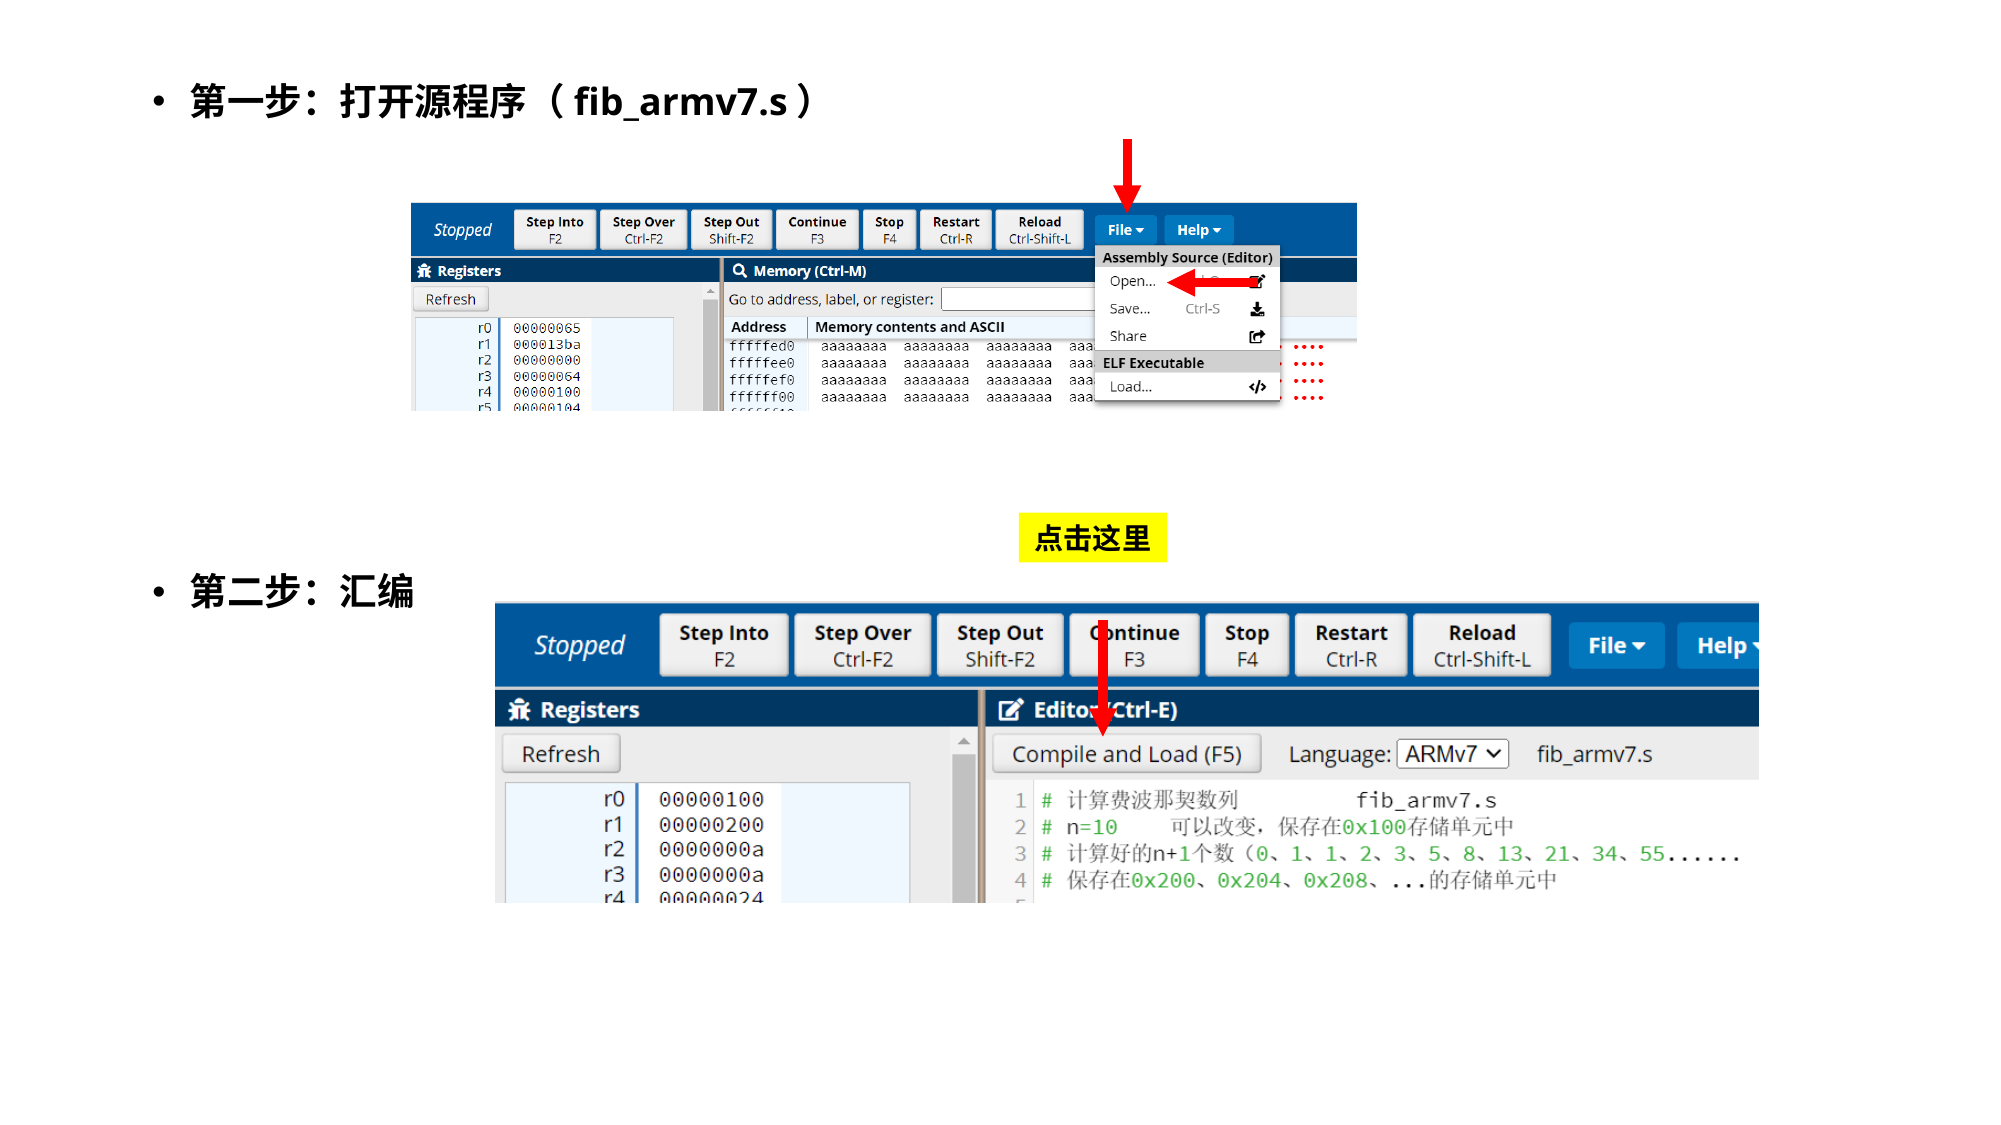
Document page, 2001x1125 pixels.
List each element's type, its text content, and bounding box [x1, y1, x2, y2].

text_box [411, 138, 1357, 411]
list 第一步：打开源程序（fib_armv7.s） 第二步：汇编 [137, 75, 1863, 790]
text_box 点击这里 [1018, 512, 1167, 563]
picture [495, 599, 1759, 903]
